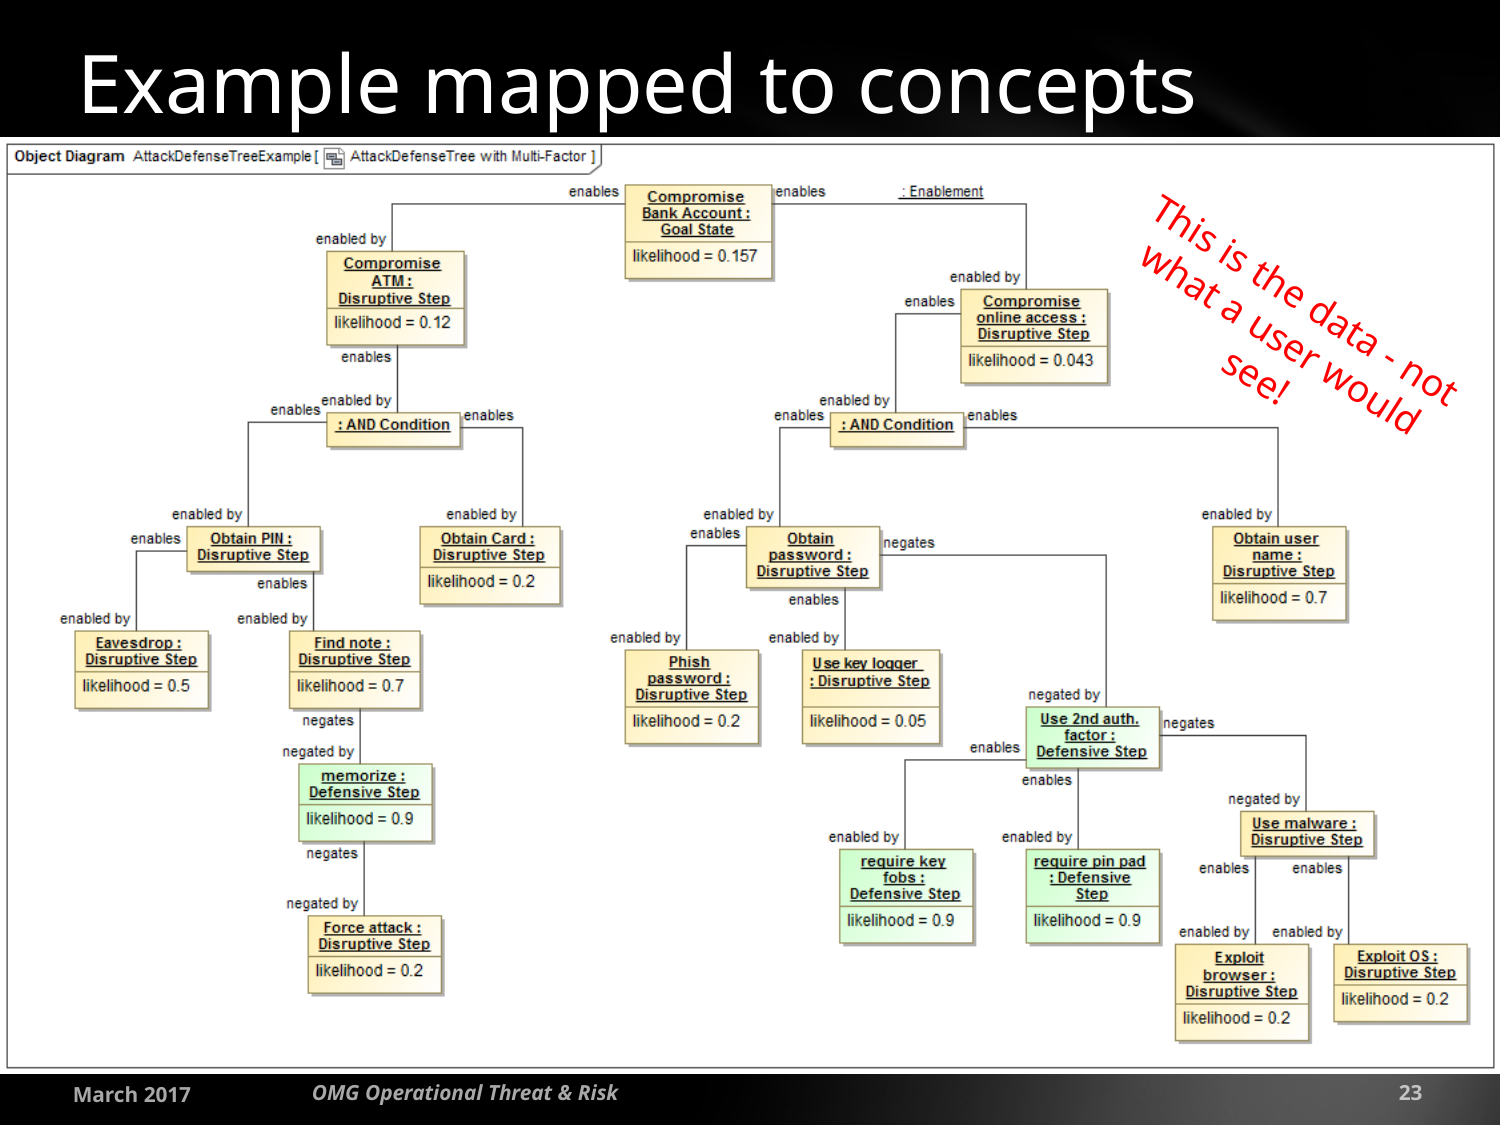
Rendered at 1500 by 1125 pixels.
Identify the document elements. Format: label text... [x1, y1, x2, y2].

footer OMG Operational Threat & Risk [296, 1087, 968, 1115]
picture [0, 137, 1500, 1074]
title Example mapped to concepts [62, 24, 1323, 137]
slide_number 23 [1293, 1087, 1438, 1115]
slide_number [57, 1087, 296, 1115]
